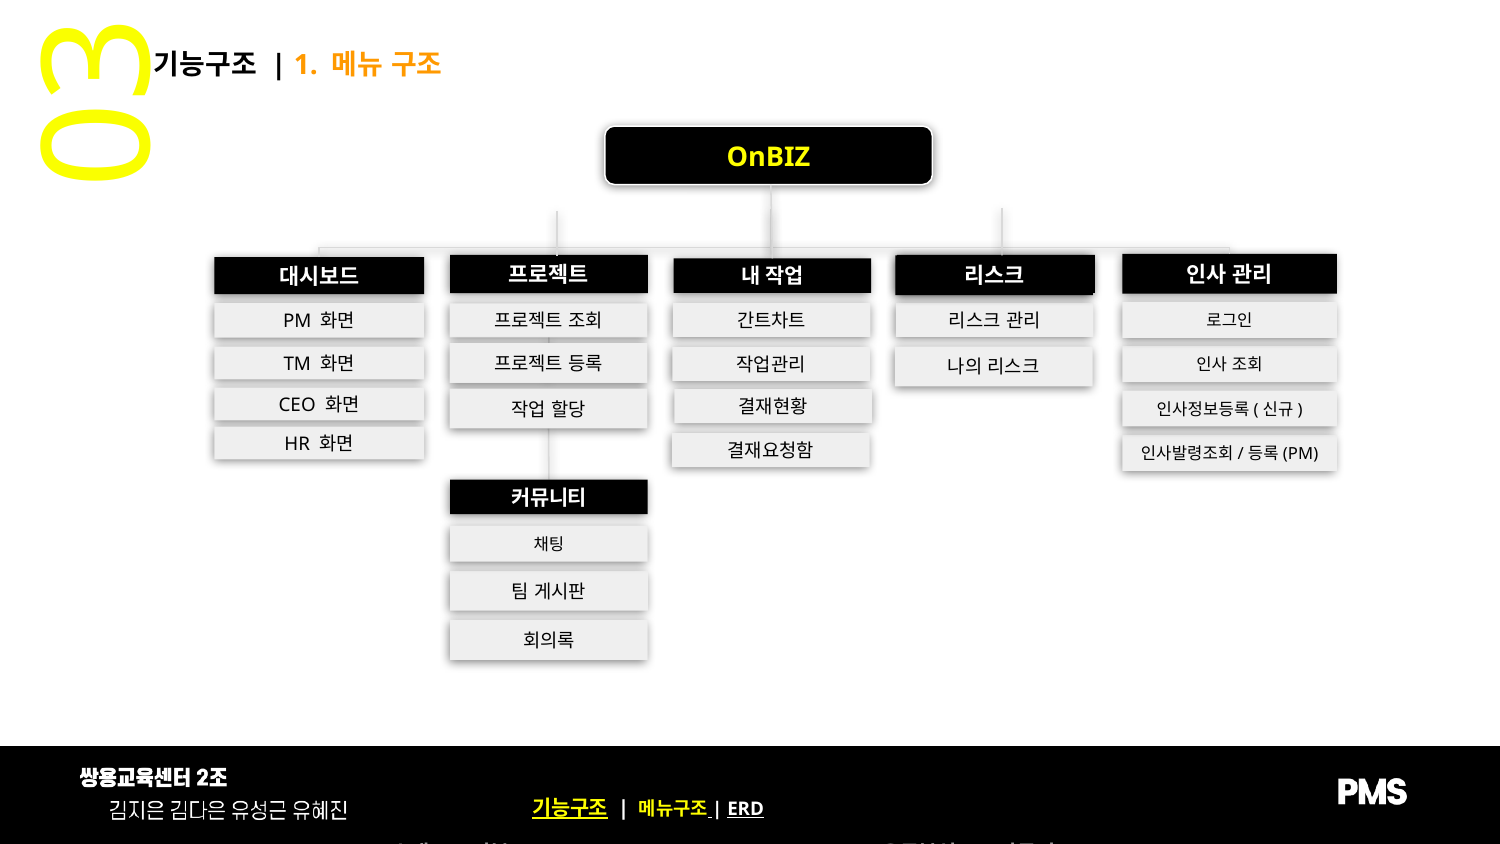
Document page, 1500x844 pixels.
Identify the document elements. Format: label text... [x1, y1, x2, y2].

text_box 결재요청함 [782, 433, 870, 468]
text_box 프로젝트 등록 [449, 343, 542, 383]
text_box 프로젝트 등록 [554, 343, 648, 383]
text_box 인사 관리 [1122, 253, 1337, 294]
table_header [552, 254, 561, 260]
text_box 대시보드 [214, 257, 425, 295]
text_box 03 [0, 0, 195, 204]
text_box 인사발령조회/등록(PM) [1122, 436, 1337, 471]
text_box 인사 조회 [1122, 347, 1337, 383]
text_box 작업관리 [782, 346, 870, 381]
text_box 결재현황 [674, 389, 767, 424]
text_box 내 작업 [782, 258, 872, 293]
text_box 리스크 관리 [895, 304, 1094, 337]
text_box 채팅 [450, 525, 648, 562]
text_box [772, 263, 777, 711]
picture [0, 746, 1500, 844]
text_box 내 작업 [673, 258, 767, 293]
text_box PM 화면 [214, 303, 425, 338]
text_box 나의 리스크 [894, 346, 1093, 387]
text_box 회의록 [450, 619, 648, 660]
text_box 리스크 [895, 255, 1093, 296]
text_box 작업 할당 [449, 388, 648, 429]
text_box OnBIZ [604, 126, 767, 185]
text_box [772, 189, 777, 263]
text_box TM 화면 [214, 346, 425, 380]
text_box 팀 게시판 [450, 571, 648, 611]
text_box 간트차트 [672, 302, 767, 337]
text_box 커뮤니티 [450, 479, 648, 515]
text_box 인사정보등록(신규) [1122, 390, 1337, 427]
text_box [772, 0, 777, 188]
text_box 기능구조 | 1. 메뉴 구조 [138, 31, 650, 92]
text_box 프로젝트 [450, 254, 648, 294]
text_box 프로젝트 조회 [449, 303, 648, 338]
text_box HR 화면 [214, 426, 425, 460]
text_box OnBIZ [782, 126, 933, 185]
text_box 결재현황 [782, 389, 873, 424]
text_box CEO 화면 [214, 387, 425, 421]
text_box 로그인 [1122, 301, 1337, 338]
text_box 간트차트 [782, 302, 871, 337]
text_box 결재요청함 [671, 433, 767, 468]
text_box 작업관리 [672, 346, 767, 381]
